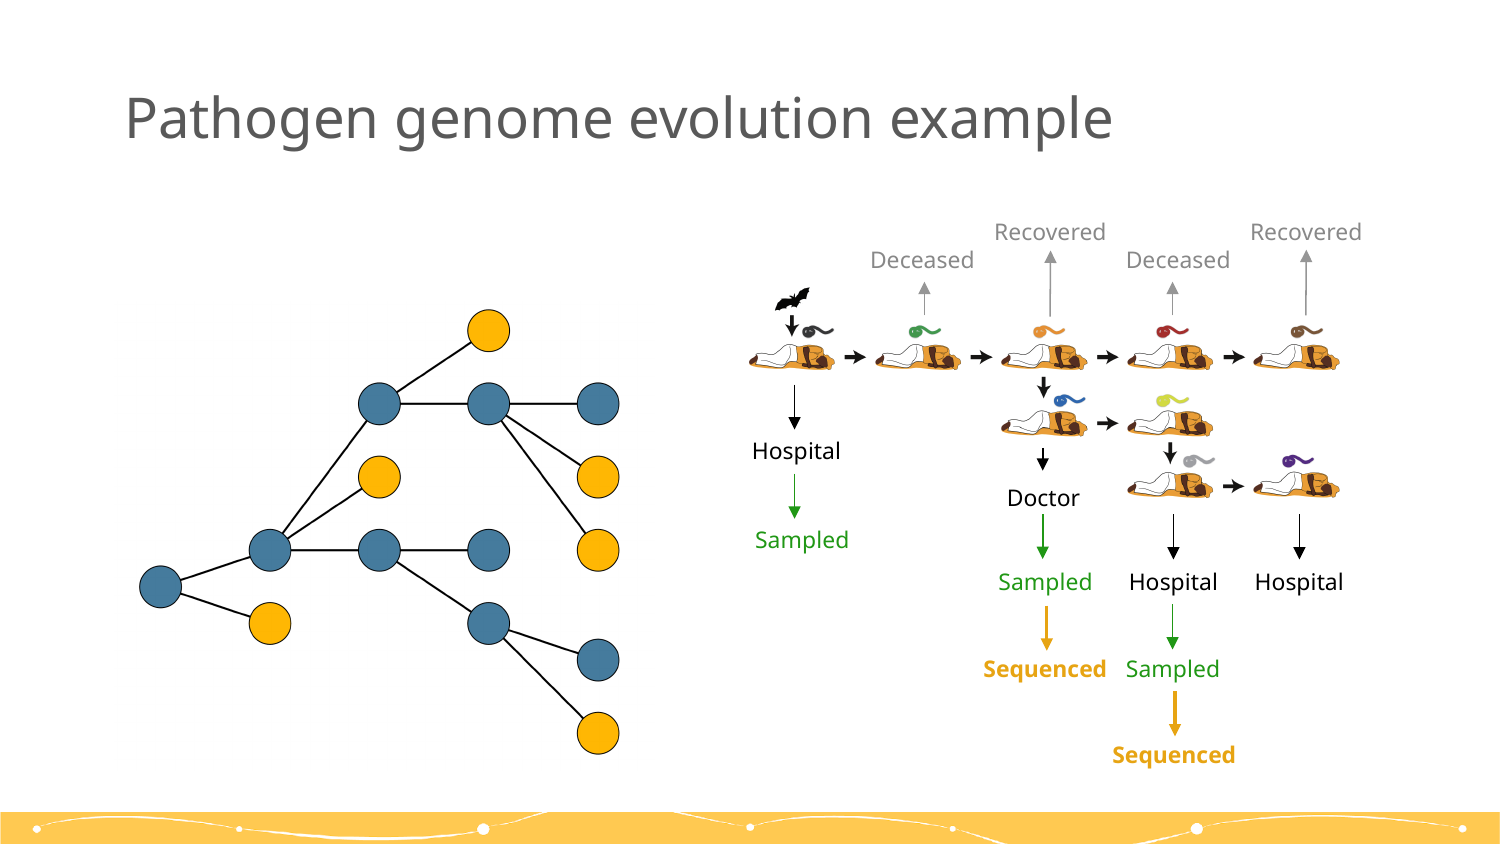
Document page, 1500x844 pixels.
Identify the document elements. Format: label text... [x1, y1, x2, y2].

text_box Sequenced [958, 648, 1133, 688]
text_box Recovered [1225, 211, 1388, 251]
text_box Recovered [969, 211, 1132, 251]
picture [113, 301, 655, 772]
text_box Sampled [721, 520, 884, 559]
picture [720, 268, 1375, 501]
text_box Hospital [1127, 562, 1236, 601]
text_box Sequenced [1087, 734, 1262, 774]
text_box Doctor [986, 510, 1101, 517]
text_box Deceased [847, 240, 998, 266]
picture [0, 812, 1500, 844]
text_box Sampled [1133, 648, 1255, 688]
text_box Deceased [1103, 240, 1253, 266]
text_box Hospital [1236, 562, 1363, 601]
text_box Sampled [964, 562, 1127, 601]
title Pathogen genome evolution example [112, 48, 1397, 156]
